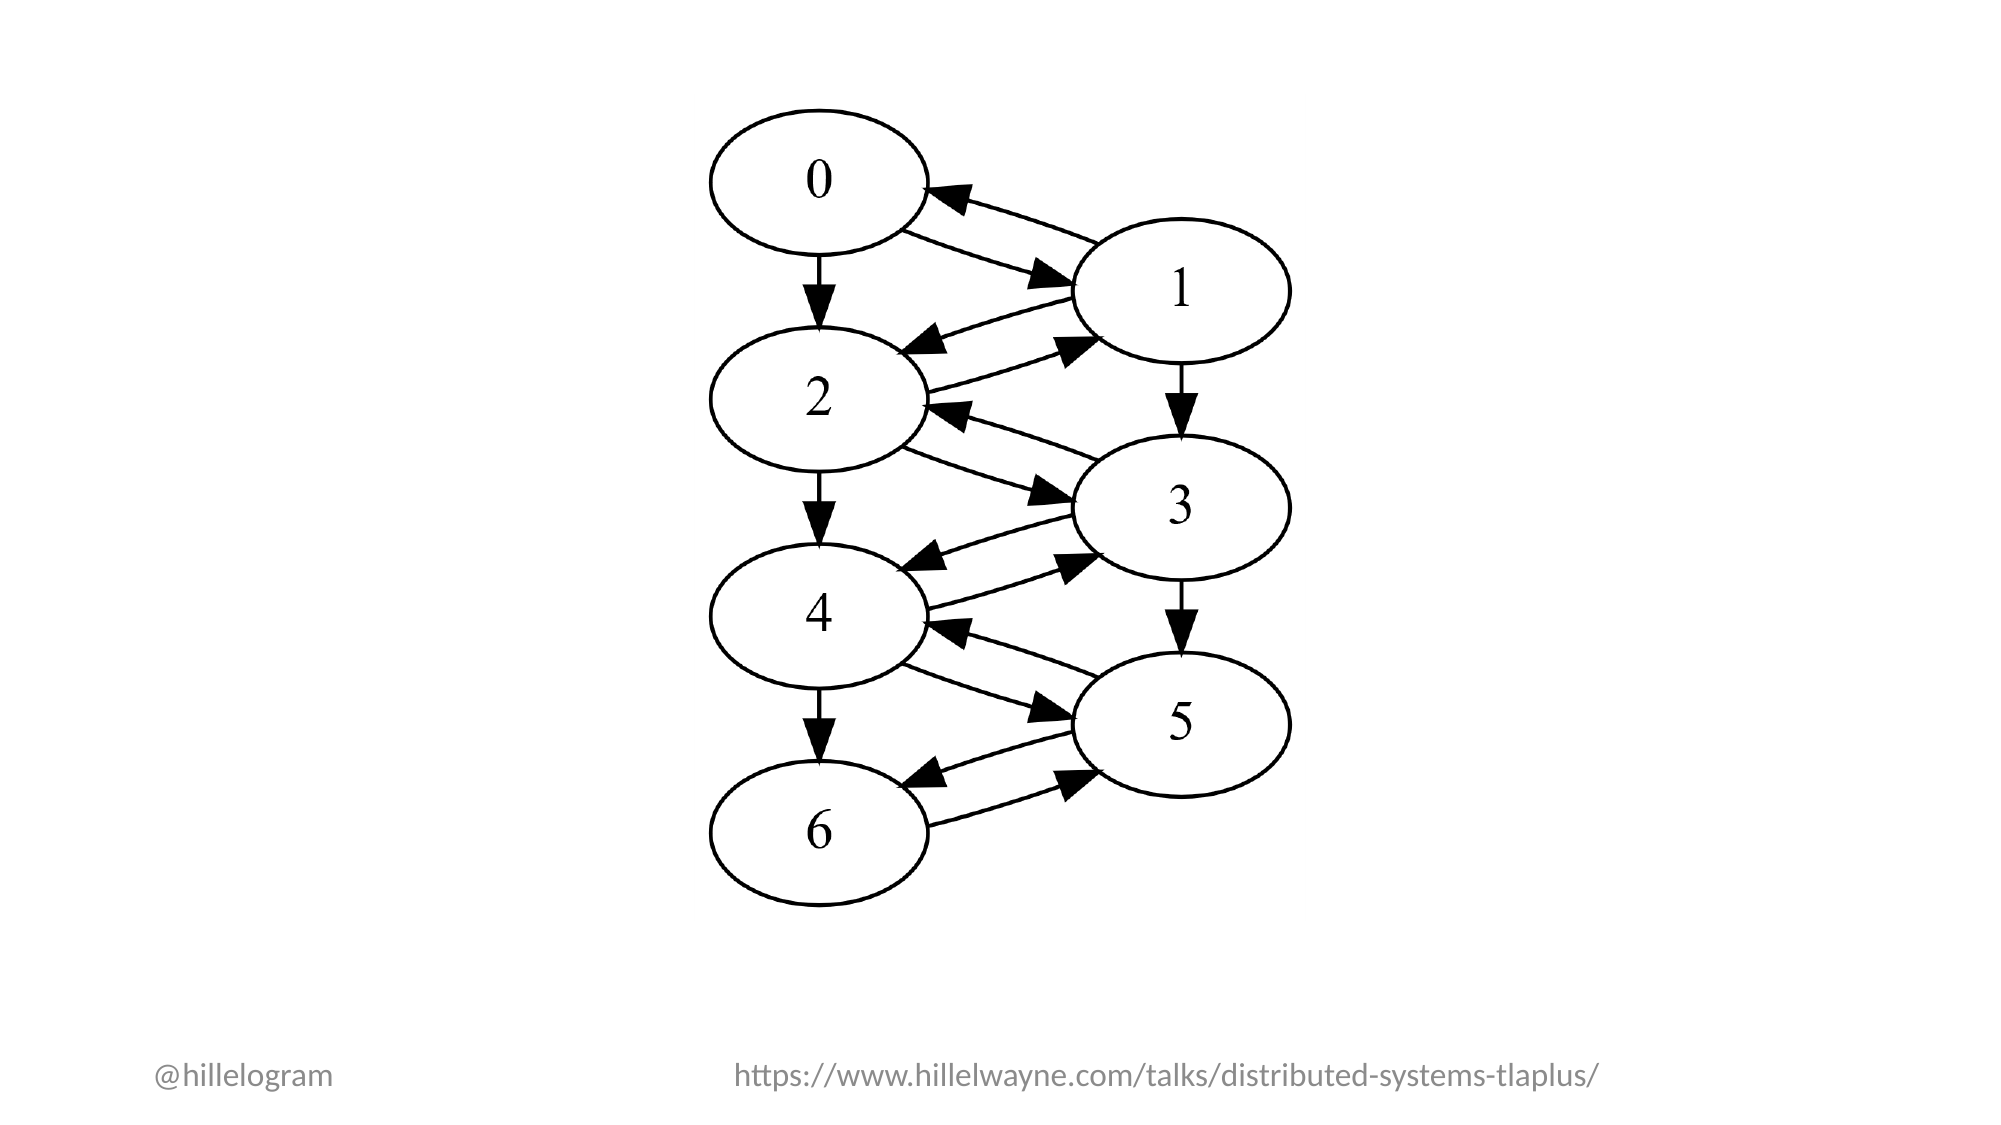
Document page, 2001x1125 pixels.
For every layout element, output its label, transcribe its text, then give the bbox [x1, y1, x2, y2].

slide_number @hillelogram [137, 1042, 588, 1103]
footer https://www.hillelwayne.com/talks/distributed-systems-tlaplus/ [662, 1042, 1672, 1103]
picture [694, 94, 1306, 922]
